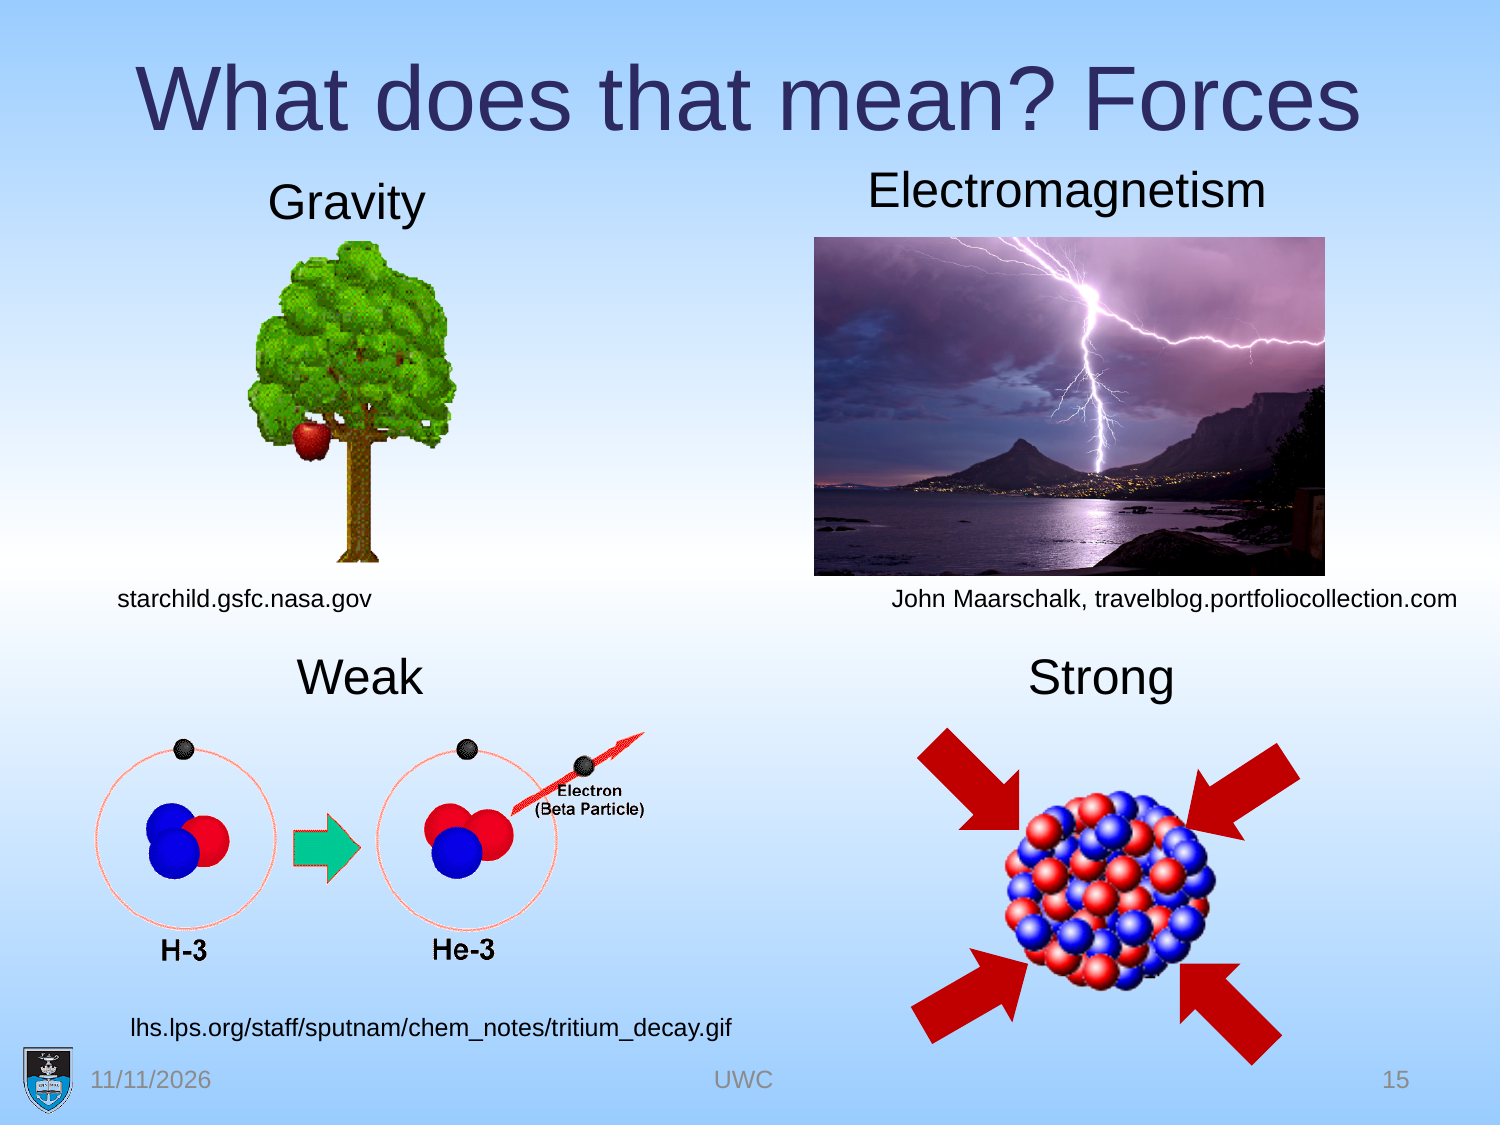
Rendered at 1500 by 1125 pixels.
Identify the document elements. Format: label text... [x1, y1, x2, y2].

picture [999, 787, 1221, 999]
footer UWC [487, 1048, 1000, 1109]
picture [224, 237, 478, 576]
text_box John Maarschalk, travelblog.portfoliocollection.com [876, 575, 1474, 620]
picture [23, 1047, 73, 1114]
text_box [1179, 963, 1283, 1066]
text_box lhs.lps.org/staff/sputnam/chem_notes/tritium_decay.gif [115, 1004, 749, 1050]
text_box [910, 948, 1000, 1044]
text_box Strong [1013, 637, 1191, 713]
slide_number 15 [1074, 1048, 1425, 1109]
text_box [916, 727, 1020, 830]
text_box Gravity [252, 161, 441, 235]
text_box starchild.gsfc.nasa.gov [102, 575, 388, 620]
title What does that mean? Forces [0, 0, 1500, 188]
text_box [1212, 742, 1301, 841]
picture [89, 724, 651, 963]
text_box [1194, 768, 1209, 785]
text_box Weak [281, 637, 439, 713]
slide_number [75, 1048, 425, 1109]
picture [814, 237, 1326, 576]
text_box [1002, 1006, 1017, 1023]
text_box Electromagnetism [852, 149, 1283, 225]
